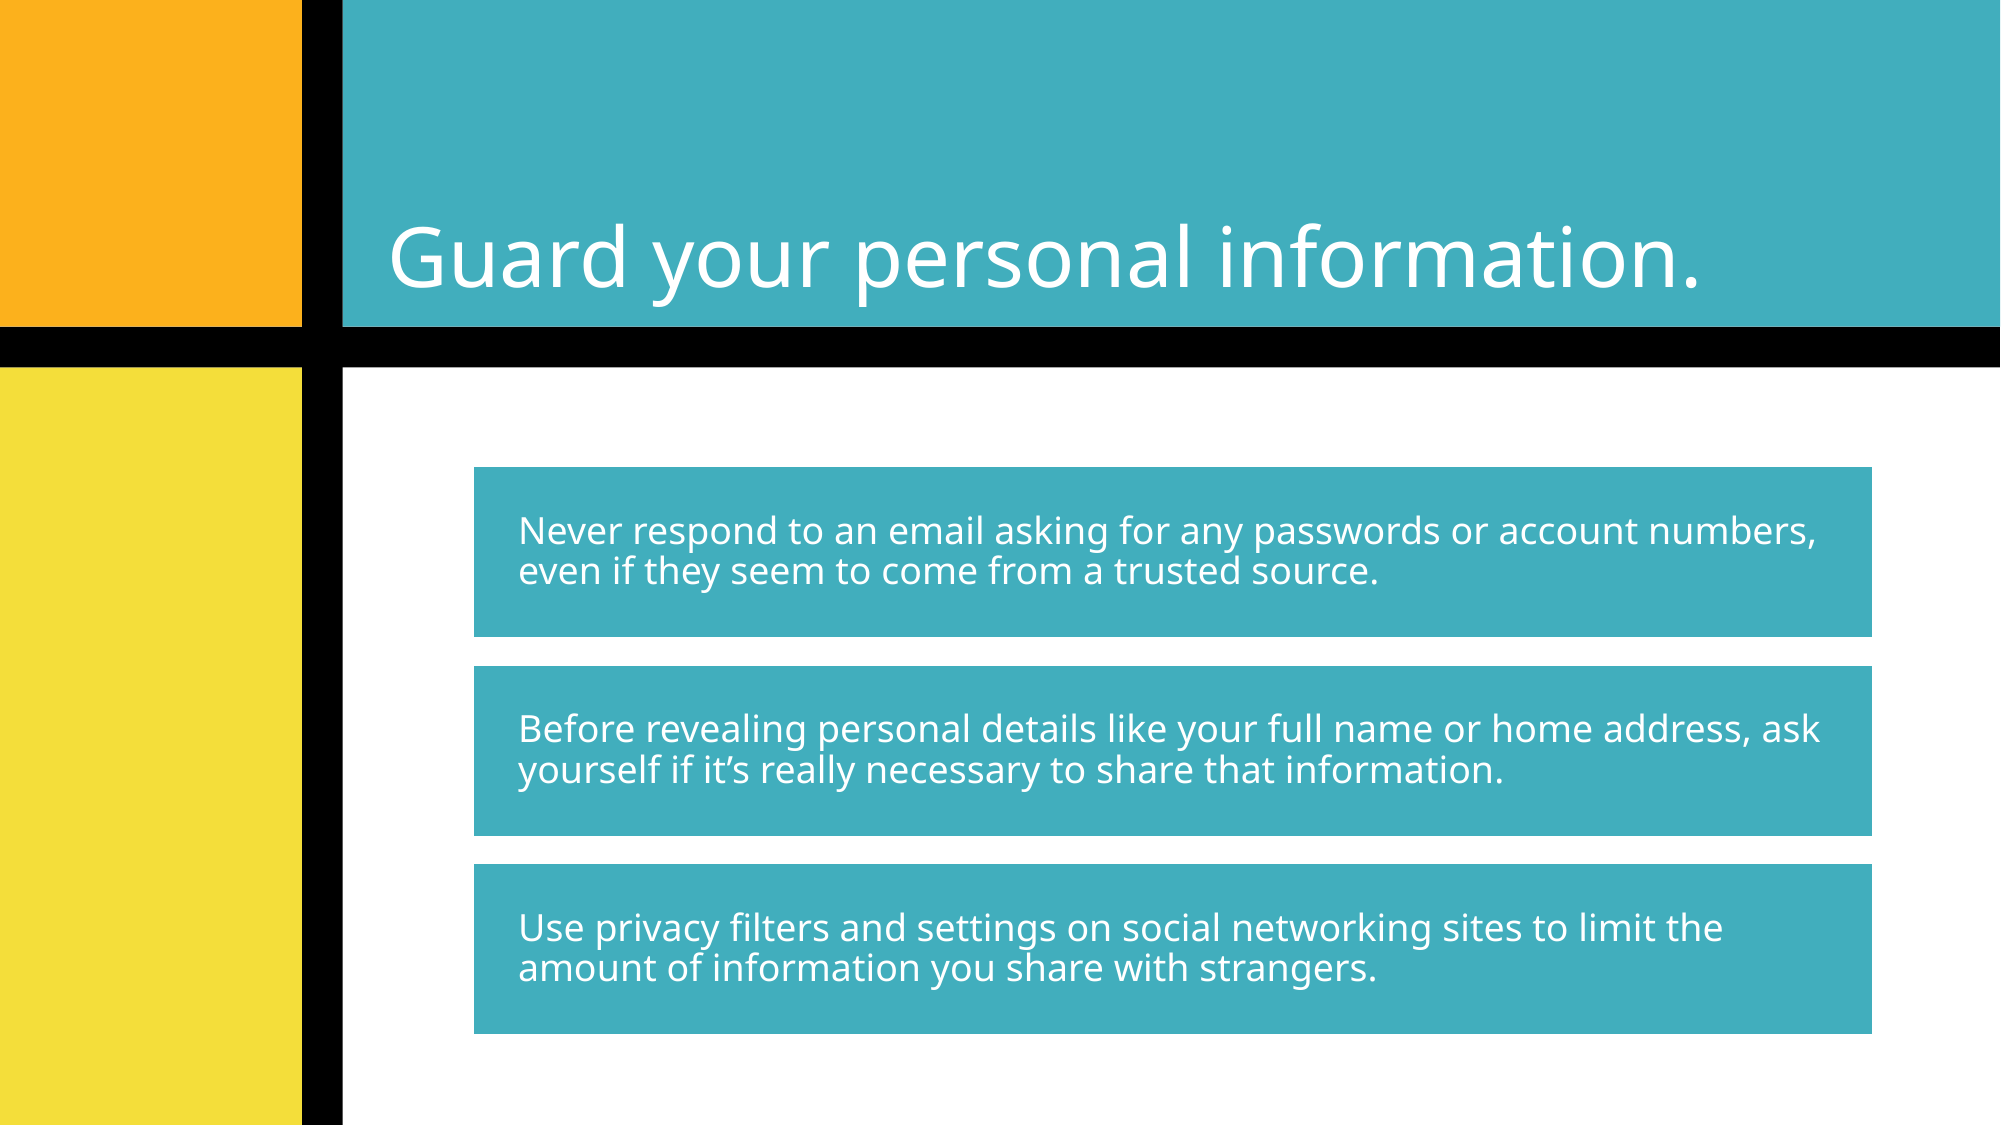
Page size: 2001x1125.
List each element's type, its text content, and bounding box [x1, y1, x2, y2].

text_box Guard your personal information. [342, 181, 2000, 327]
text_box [473, 464, 1874, 1038]
